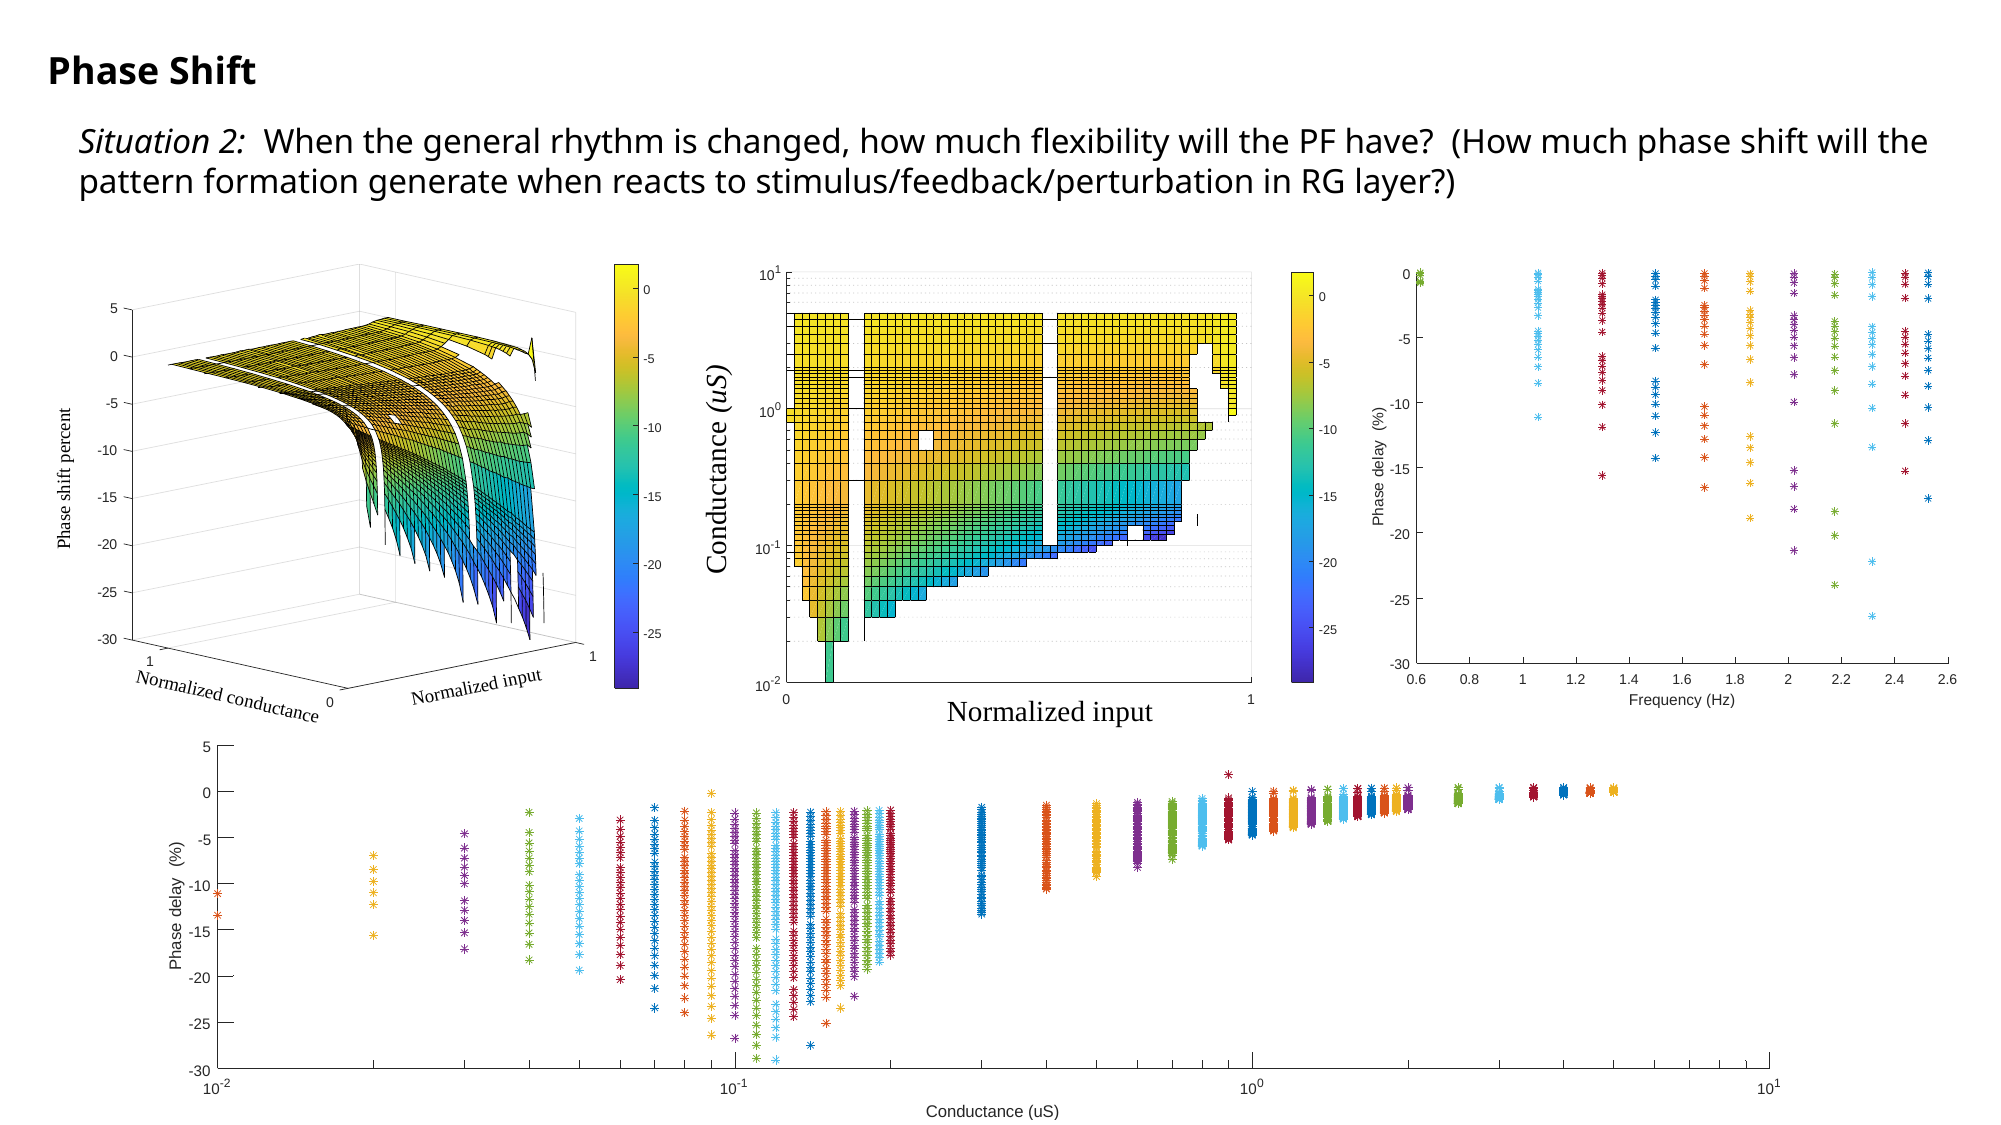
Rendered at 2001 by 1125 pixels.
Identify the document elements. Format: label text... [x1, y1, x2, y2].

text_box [44, 264, 688, 716]
picture [1365, 263, 1957, 708]
text_box Phase Shift [32, 16, 449, 99]
picture [162, 735, 1780, 1120]
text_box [689, 261, 1346, 735]
text_box Situation 2: When the general rhythm is changed, how much flexibility will the PF have? (How much phase shift will the pattern formation generate when reacts to stimulus/feedback/perturbation in RG layer?) [63, 113, 1989, 208]
